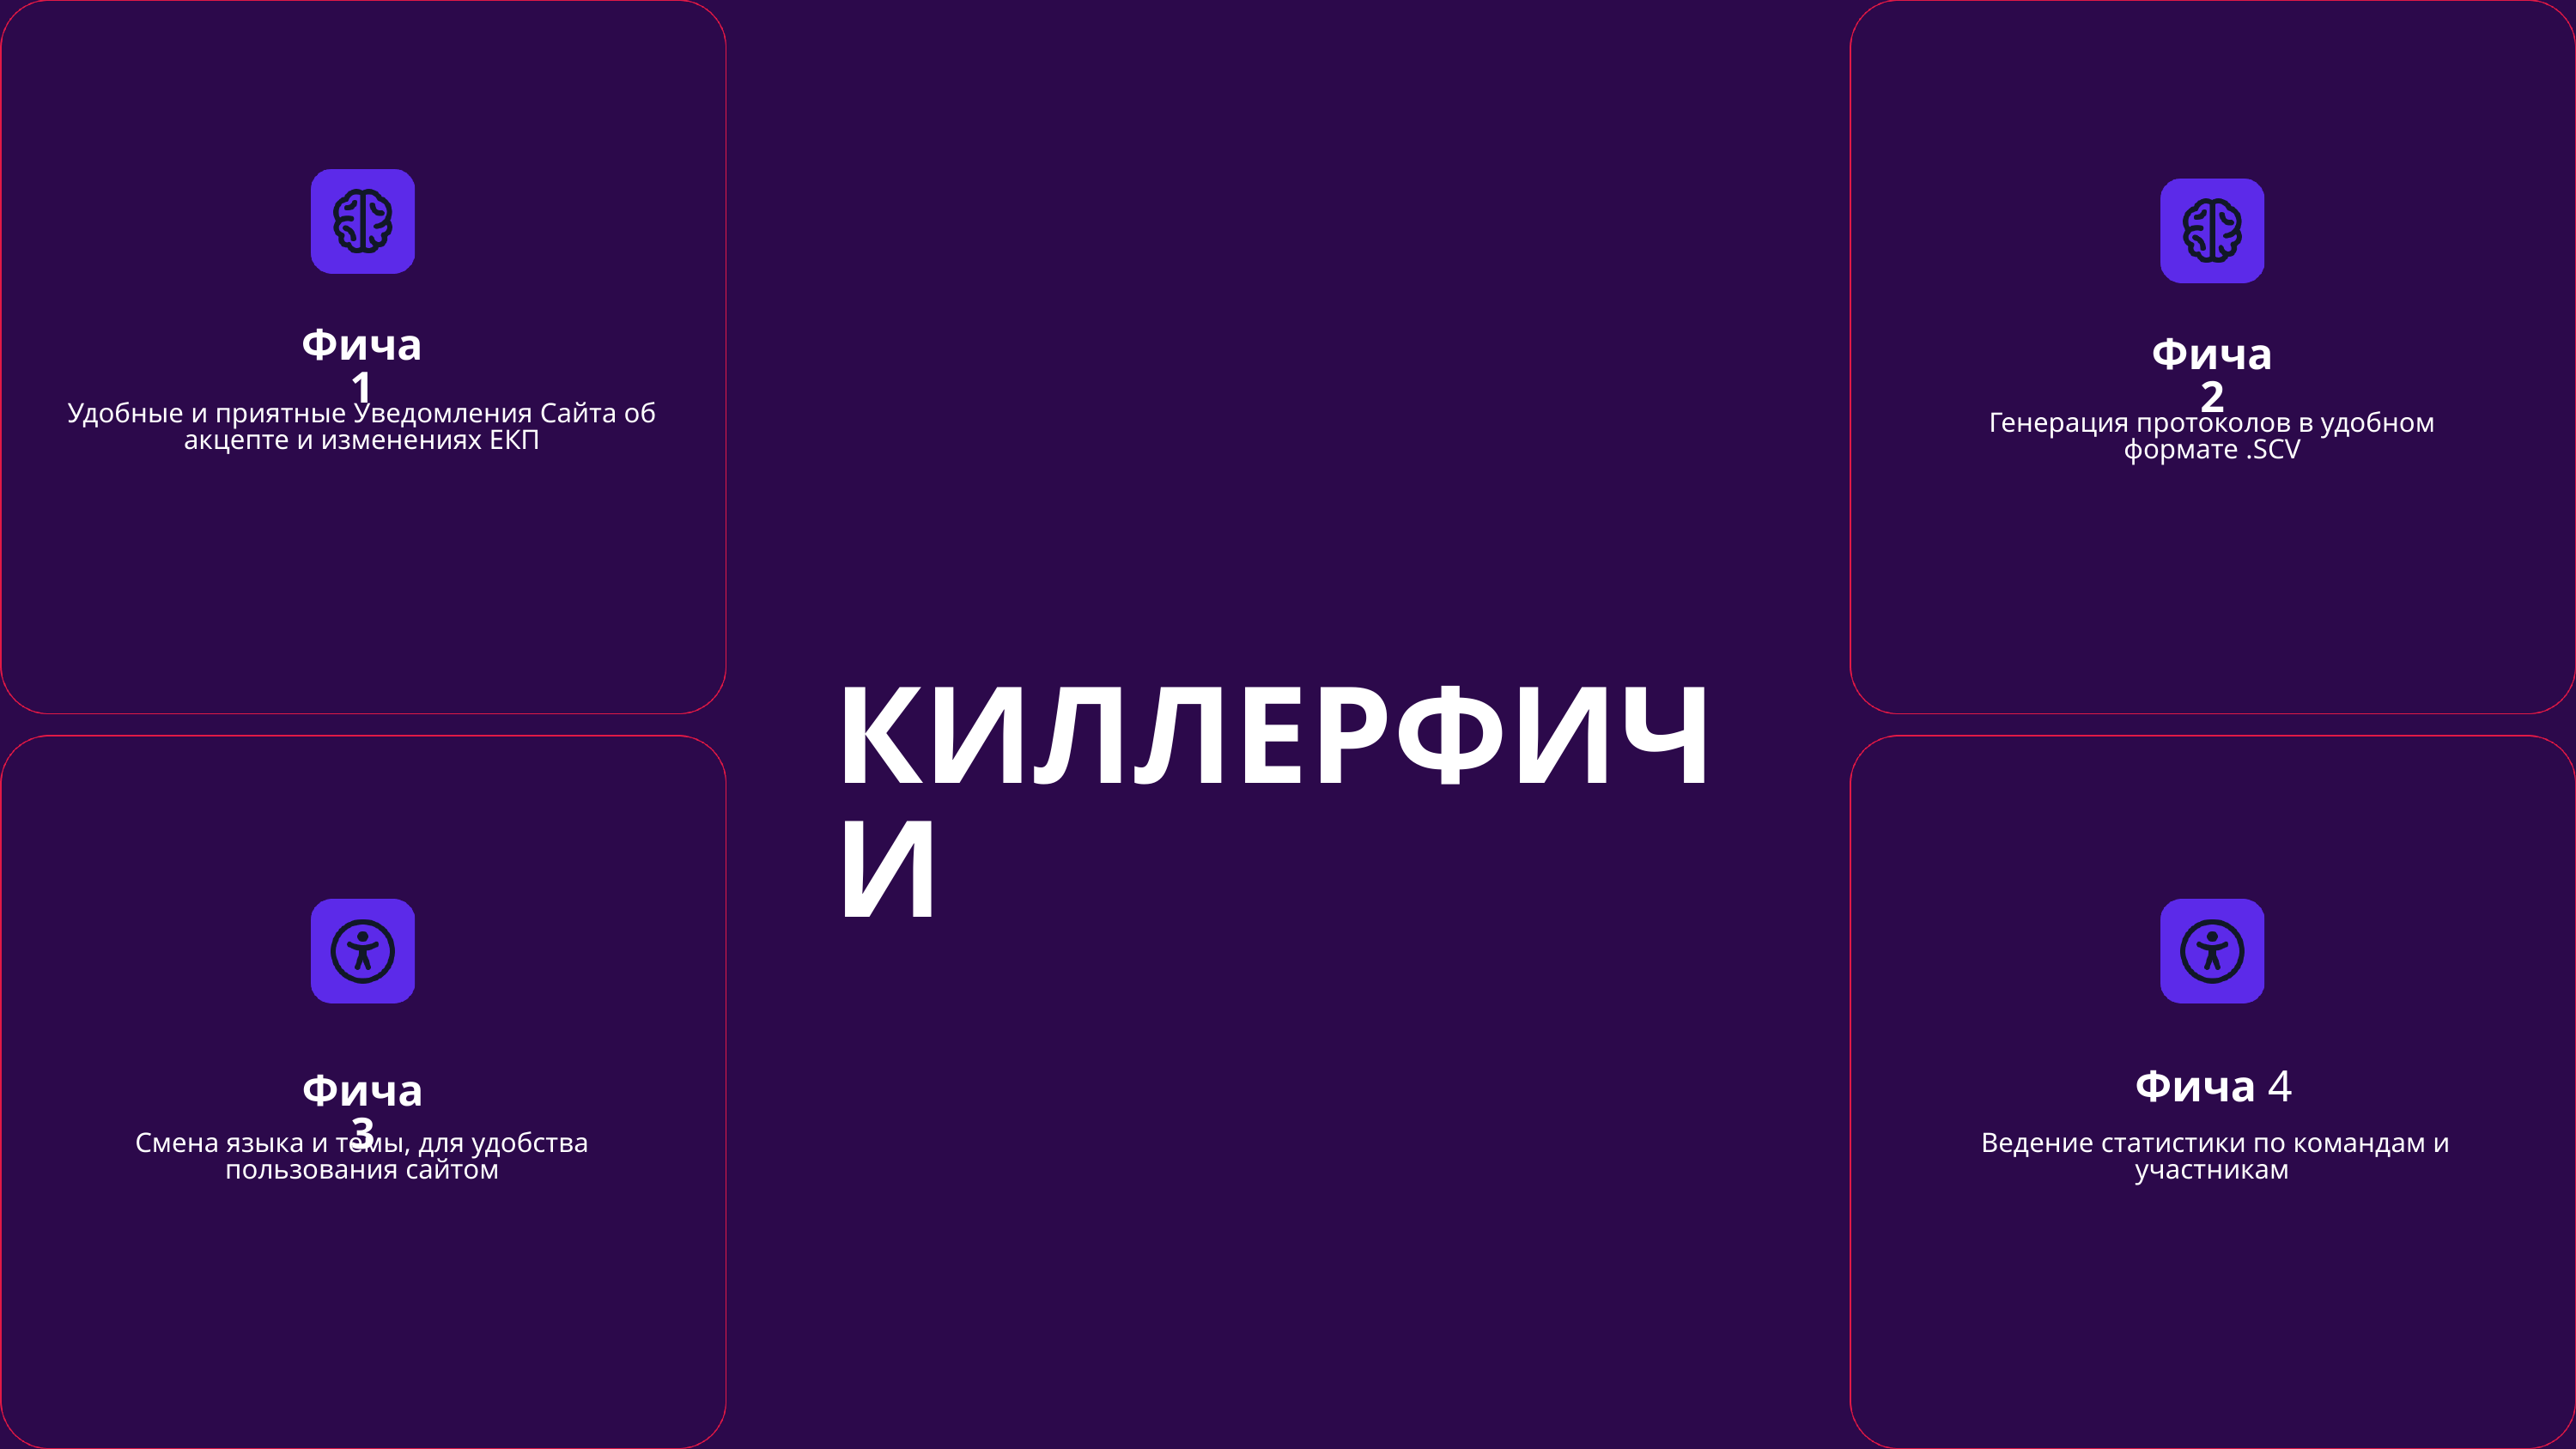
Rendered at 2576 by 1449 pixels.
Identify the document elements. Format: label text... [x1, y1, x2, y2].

text_box КИЛЛЕРФИЧИ [833, 676, 1817, 772]
picture [1850, 735, 2576, 1449]
picture [0, 735, 726, 1449]
picture [0, 0, 726, 714]
picture [1850, 0, 2576, 714]
